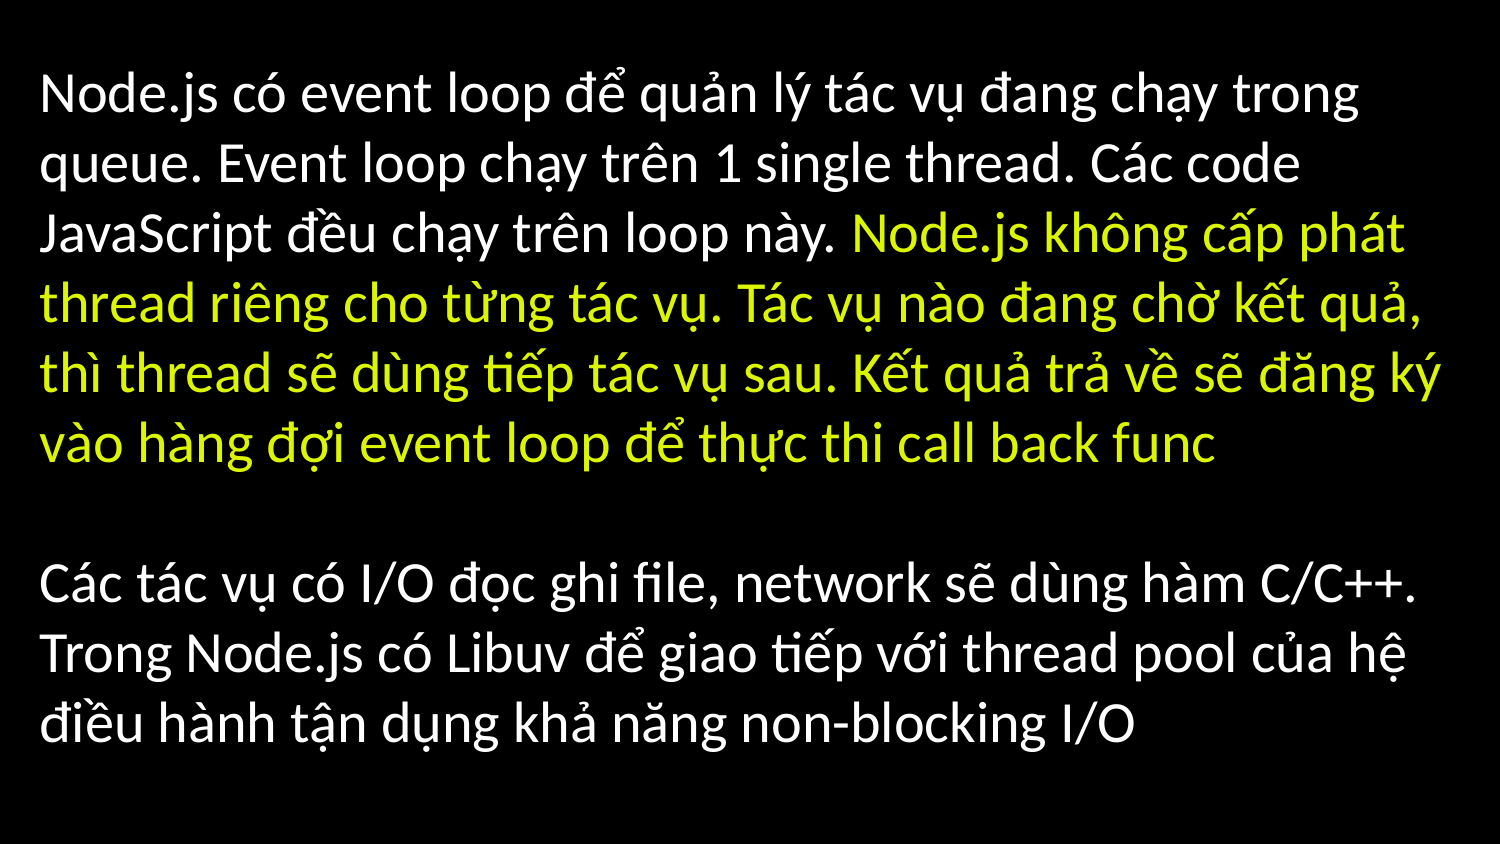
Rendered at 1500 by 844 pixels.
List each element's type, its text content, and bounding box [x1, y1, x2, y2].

text_box Node.js có event loop để quản lý tác vụ đang chạy trong queue. Event loop chạy trên 1 single thread. Các code JavaScript đều chạy trên loop này. Node.js không cấp phát thread riêng cho từng tác vụ. Tác vụ nào đang chờ kết quả, thì thread sẽ dùng tiếp tác vụ sau. Kết quả trả về sẽ đăng ký vào hàng đợi event loop để thực thi call back func Các tác vụ có I/O đọc ghi file, network sẽ dùng hàm C/C++. Trong Node.js có Libuv để giao tiếp với thread pool của hệ điều hành tận dụng khả năng non-blocking I/O [24, 46, 1475, 762]
